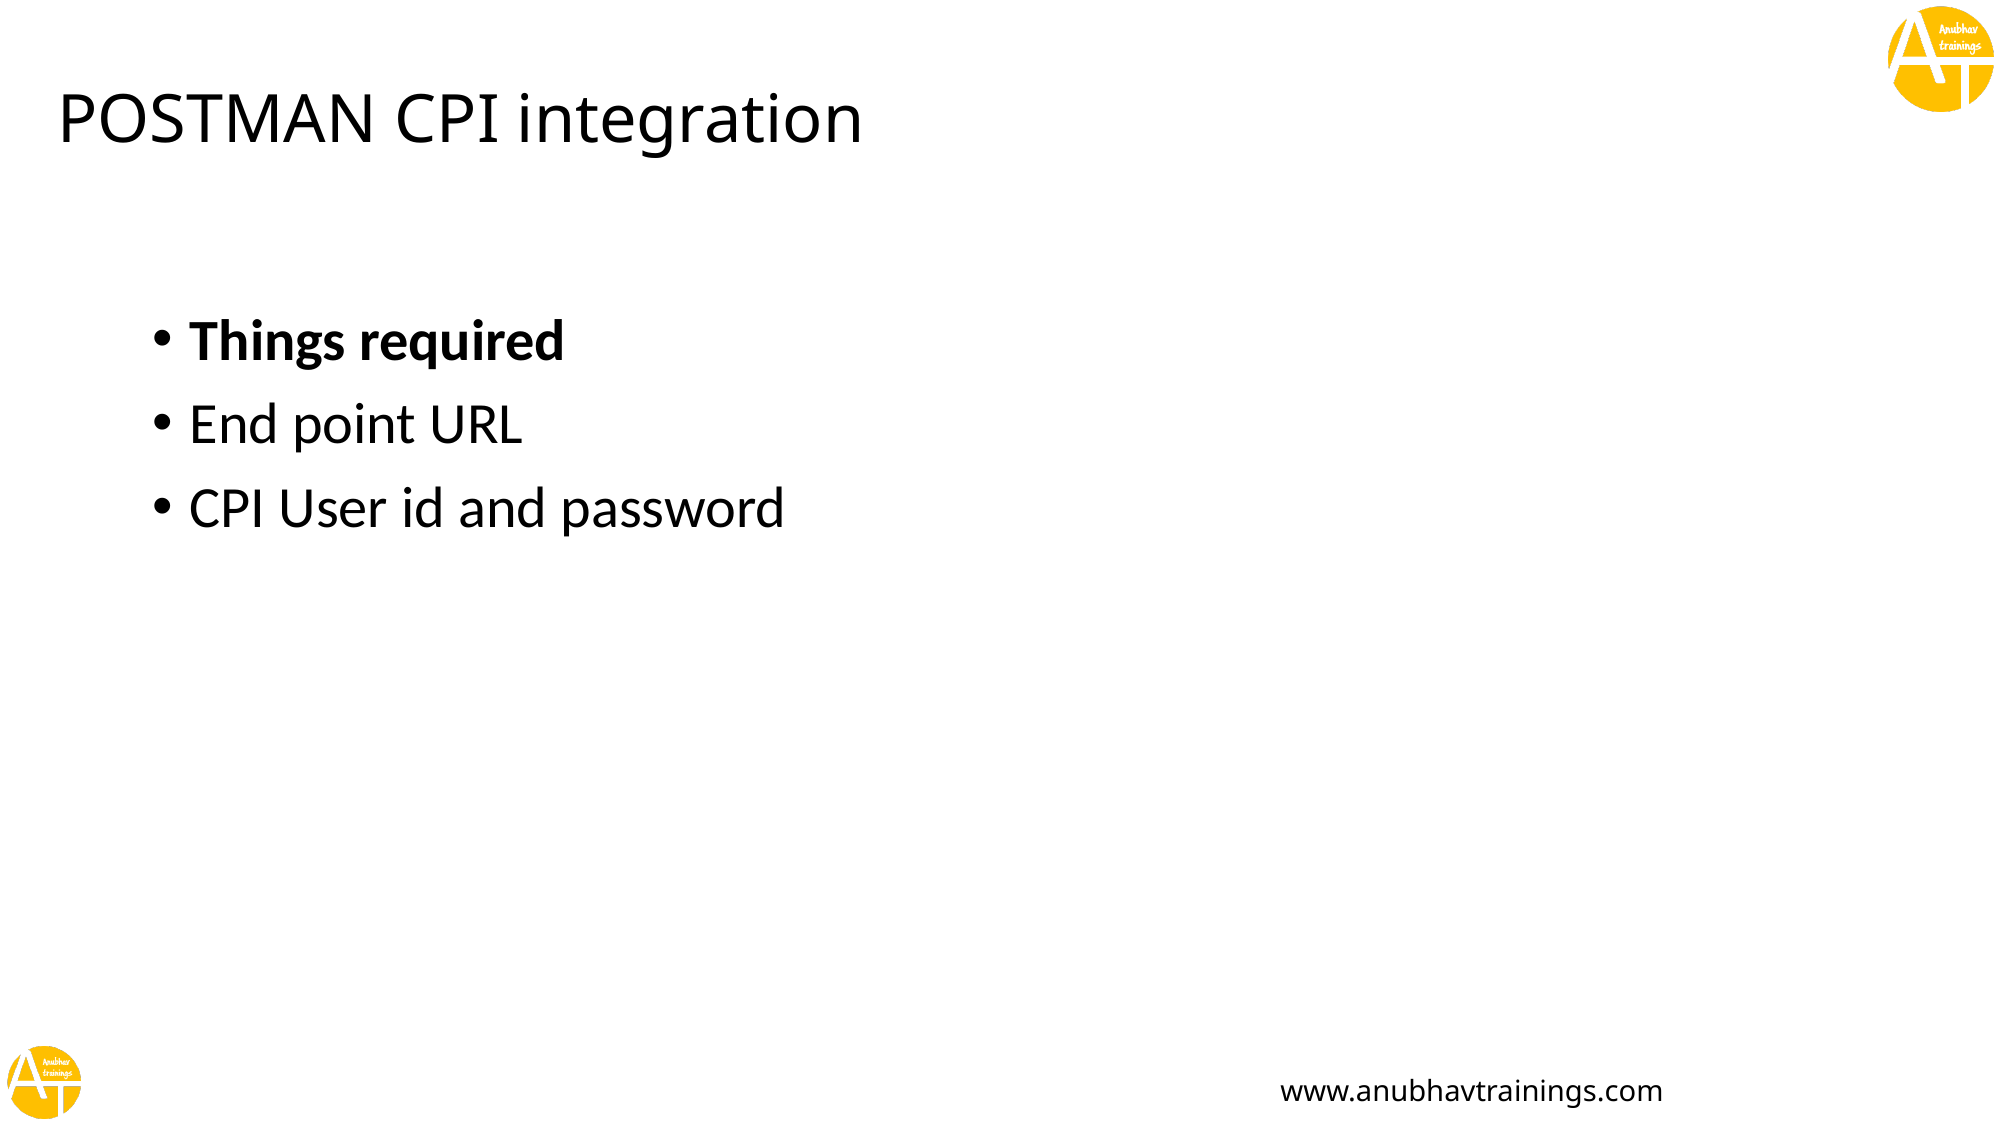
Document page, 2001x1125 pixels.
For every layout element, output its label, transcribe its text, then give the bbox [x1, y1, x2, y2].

title POSTMAN CPI integration [42, 53, 1768, 189]
picture [0, 1041, 85, 1125]
list Things required End point URL CPI User id and password [137, 302, 1863, 1017]
picture [1877, 0, 2000, 121]
